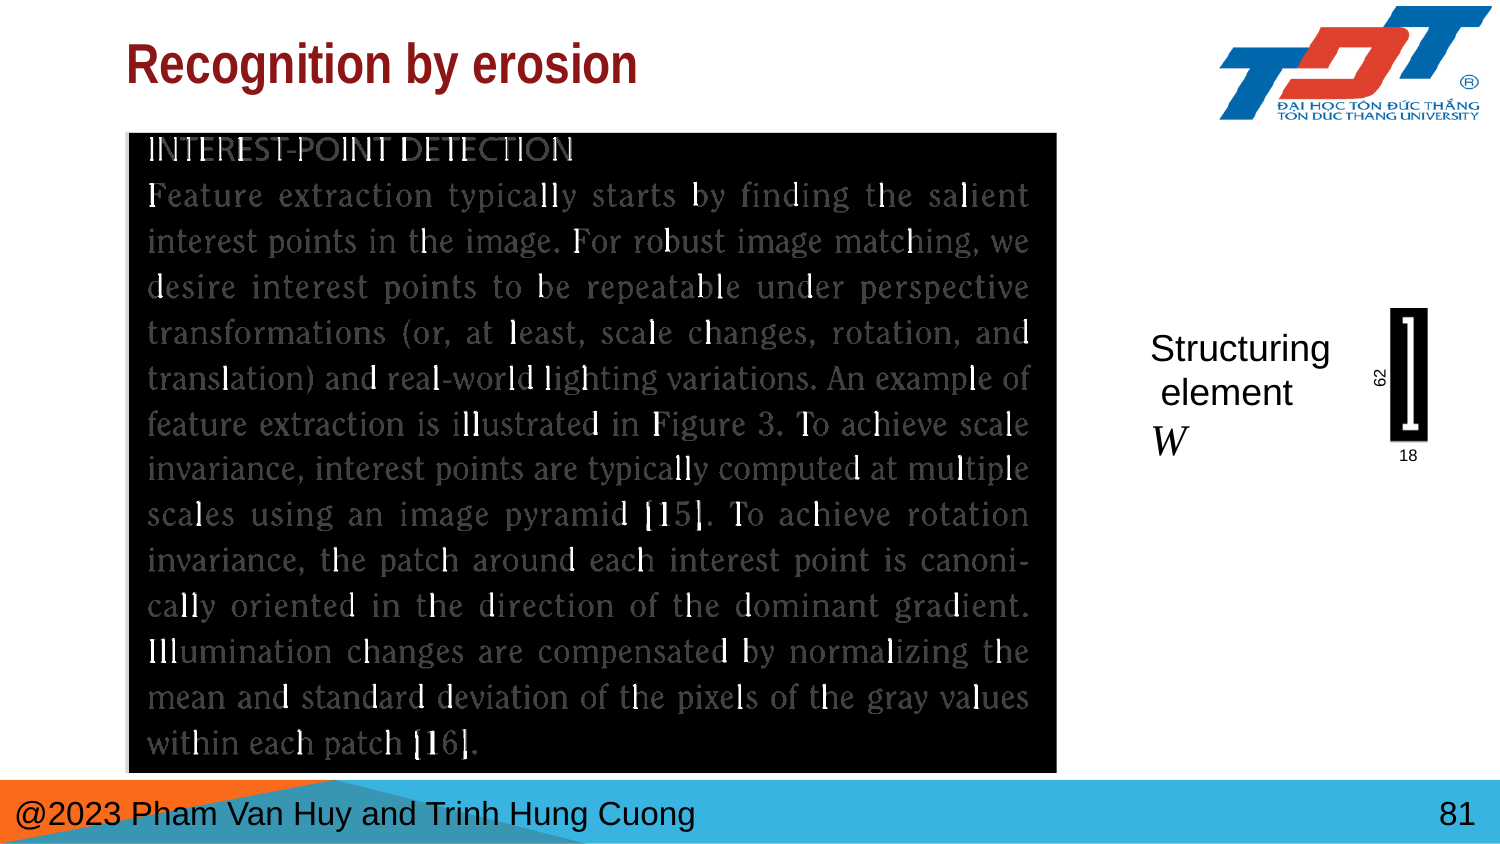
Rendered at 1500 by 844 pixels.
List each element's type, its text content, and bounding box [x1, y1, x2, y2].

text_box [125, 132, 1057, 773]
text_box Recognition by erosion [125, 26, 1005, 95]
text_box Structuring element W [1148, 324, 1333, 466]
text_box [1389, 308, 1428, 443]
text_box 62 [1370, 366, 1389, 389]
text_box 18 [1397, 443, 1420, 465]
picture [1219, 6, 1492, 120]
